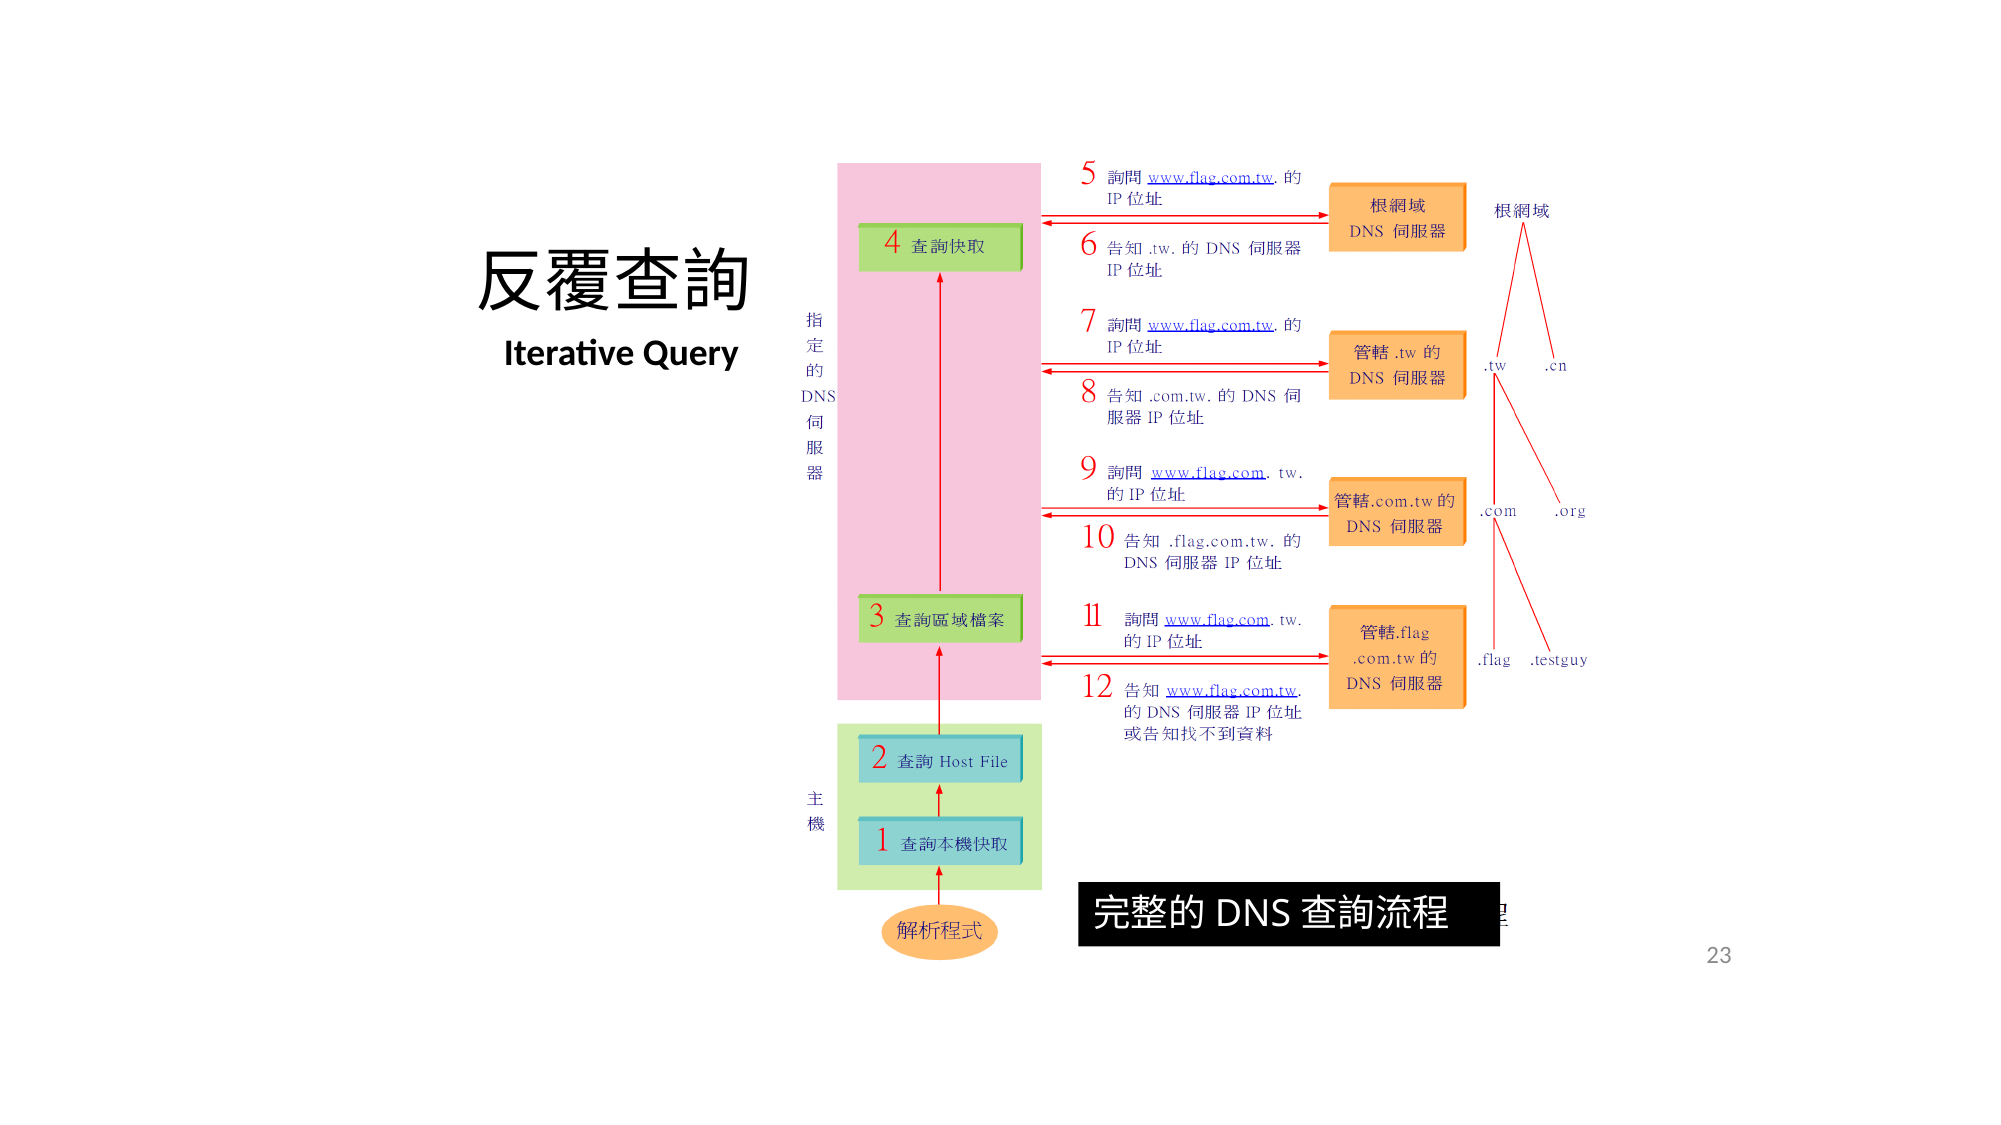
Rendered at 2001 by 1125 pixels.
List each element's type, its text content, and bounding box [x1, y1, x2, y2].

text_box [795, 154, 1593, 963]
slide_number 23 [1393, 930, 1747, 977]
text_box 反覆查詢 [464, 201, 785, 365]
text_box Iterative Query [489, 320, 755, 381]
